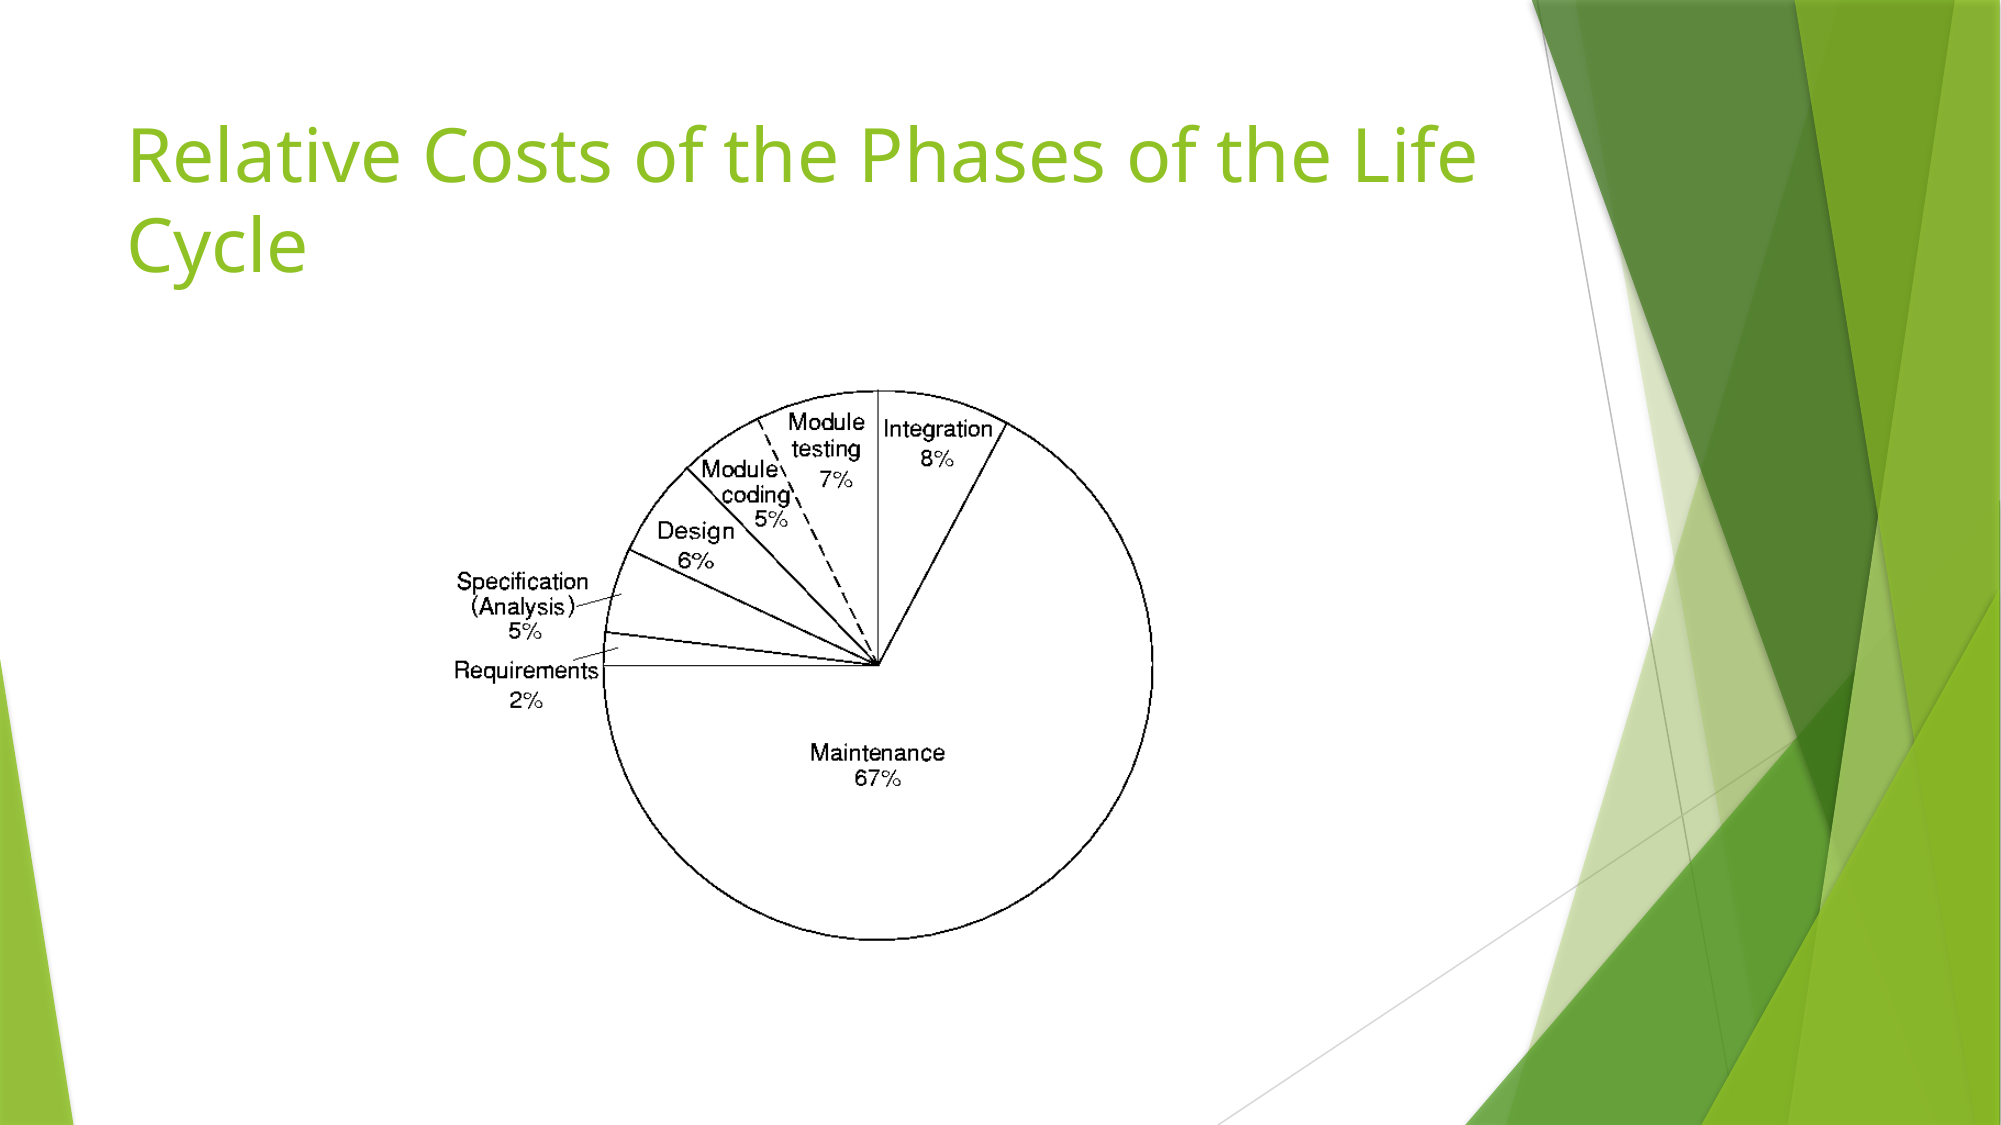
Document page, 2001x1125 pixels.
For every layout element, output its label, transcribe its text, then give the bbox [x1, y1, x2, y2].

title Relative Costs of the Phases of the Life Cycle [111, 99, 1522, 317]
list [431, 353, 1202, 992]
